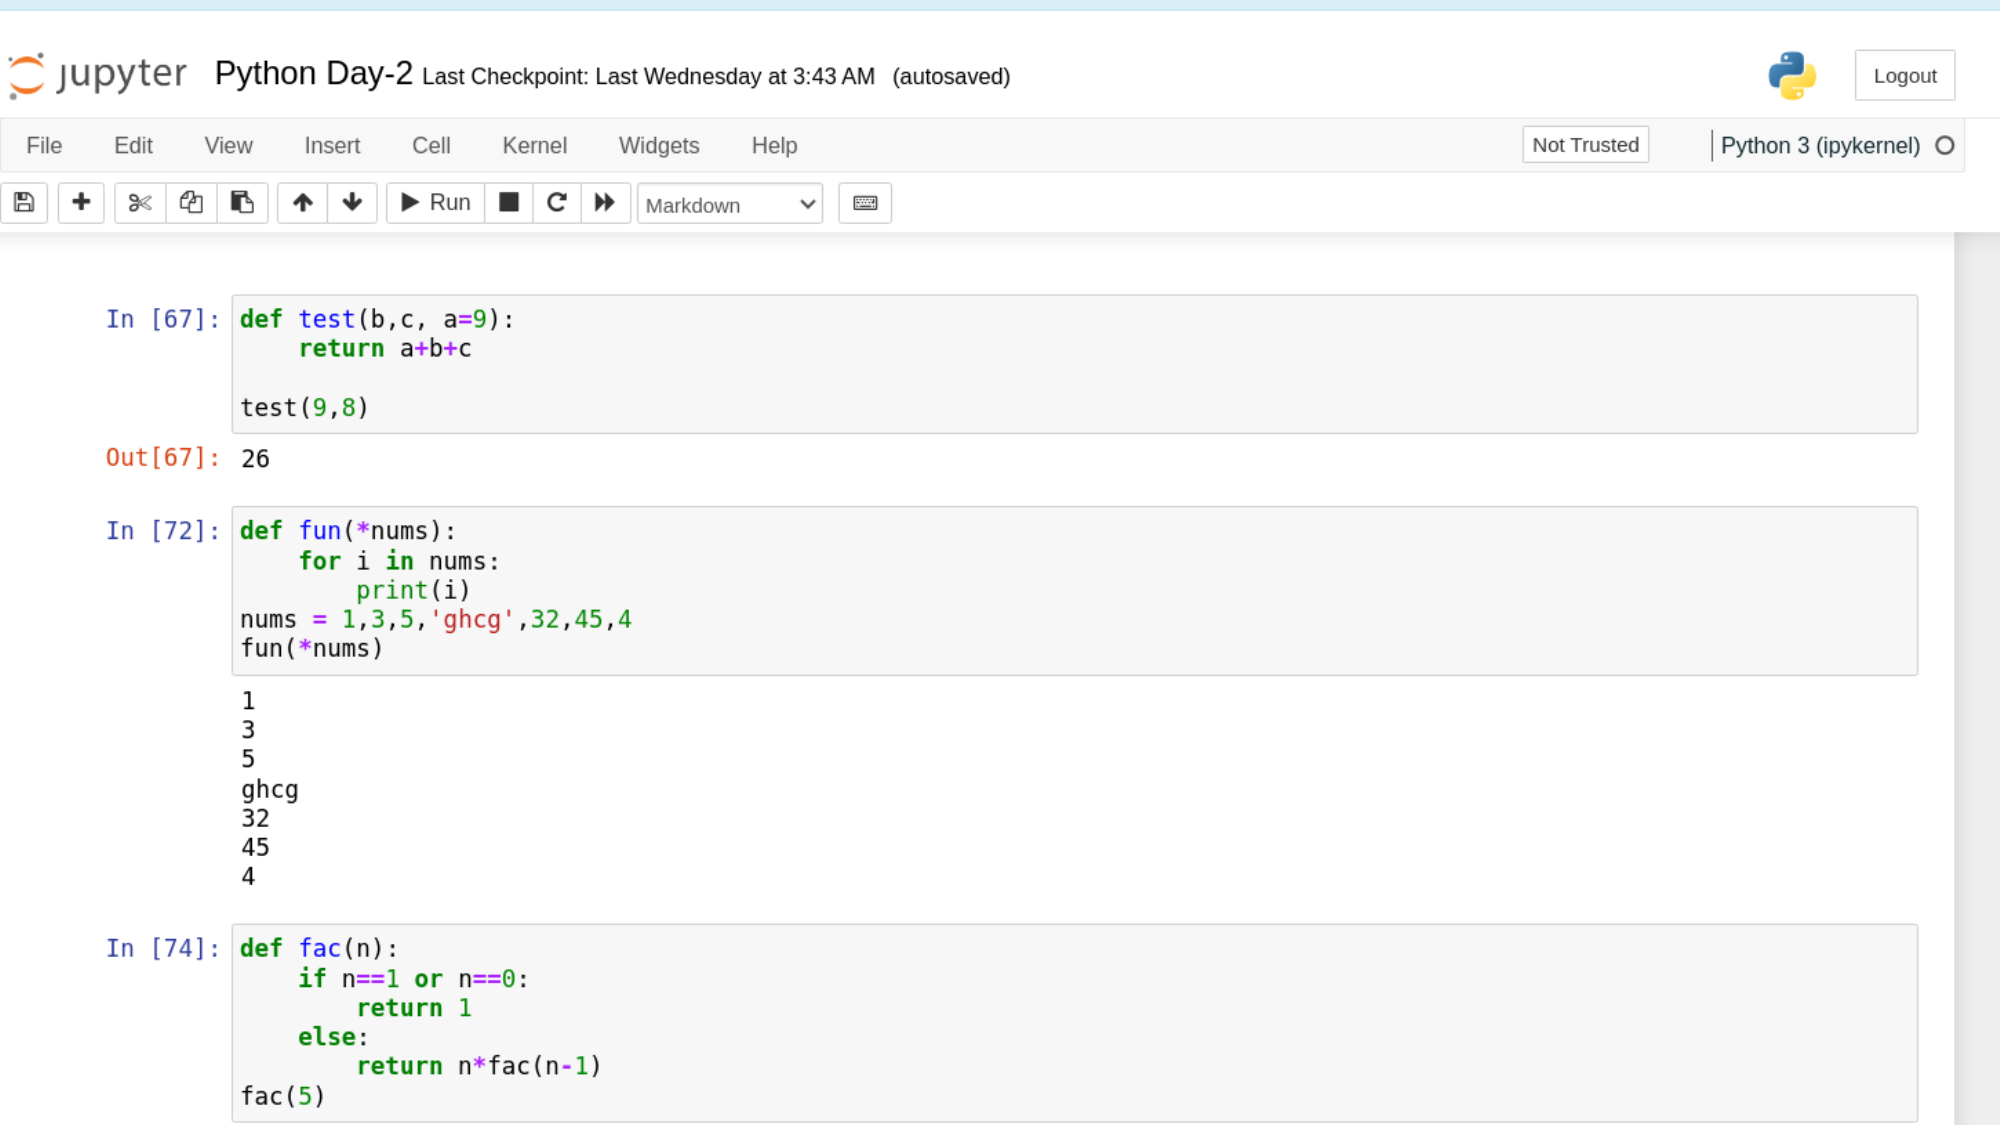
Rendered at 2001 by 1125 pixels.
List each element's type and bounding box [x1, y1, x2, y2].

list [0, 0, 2000, 1125]
